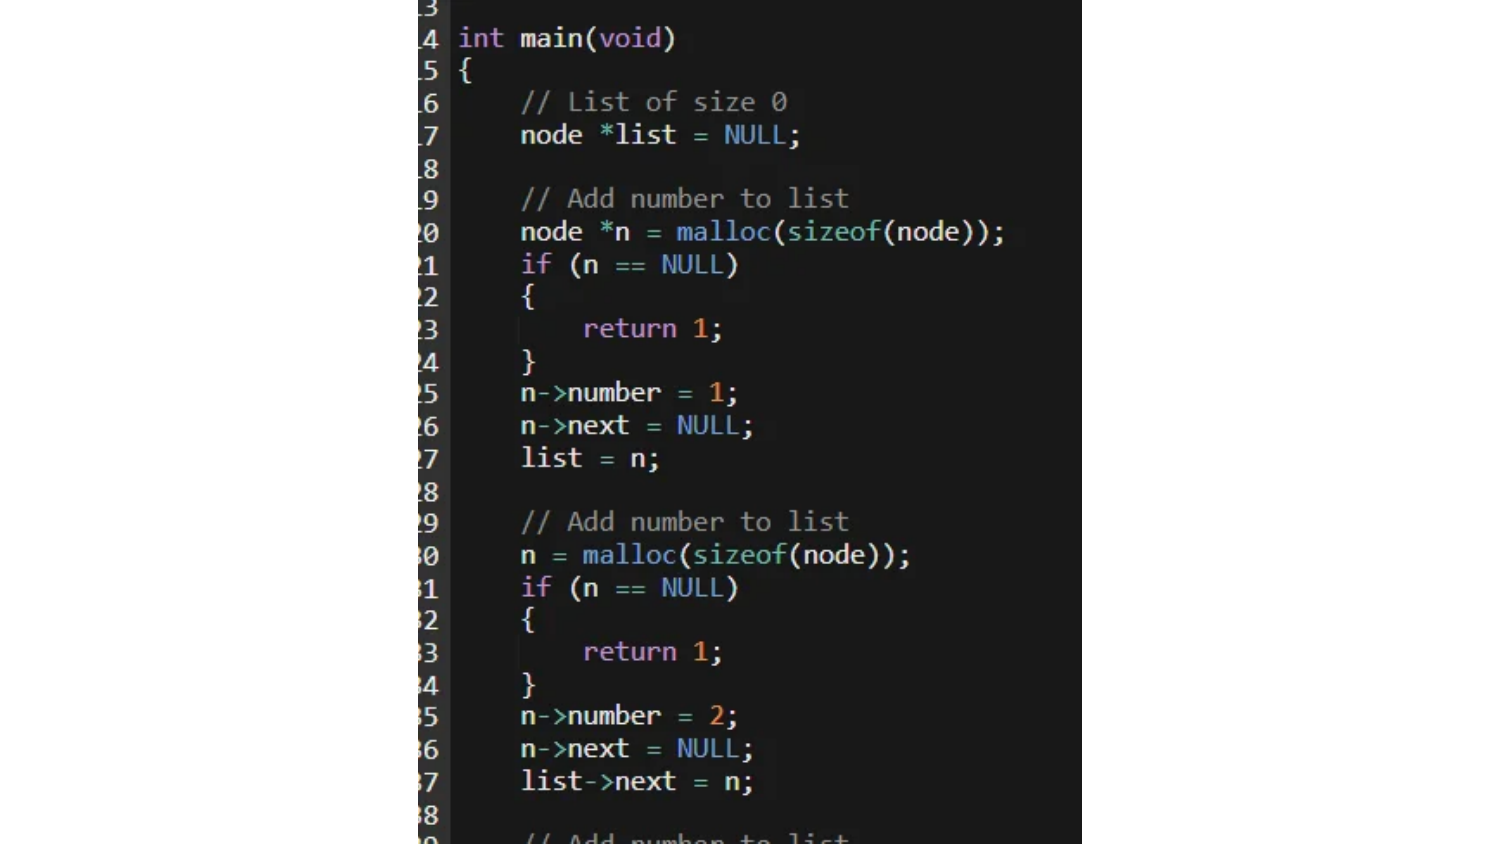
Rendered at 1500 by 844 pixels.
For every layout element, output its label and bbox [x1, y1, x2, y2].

picture [418, 0, 1082, 844]
